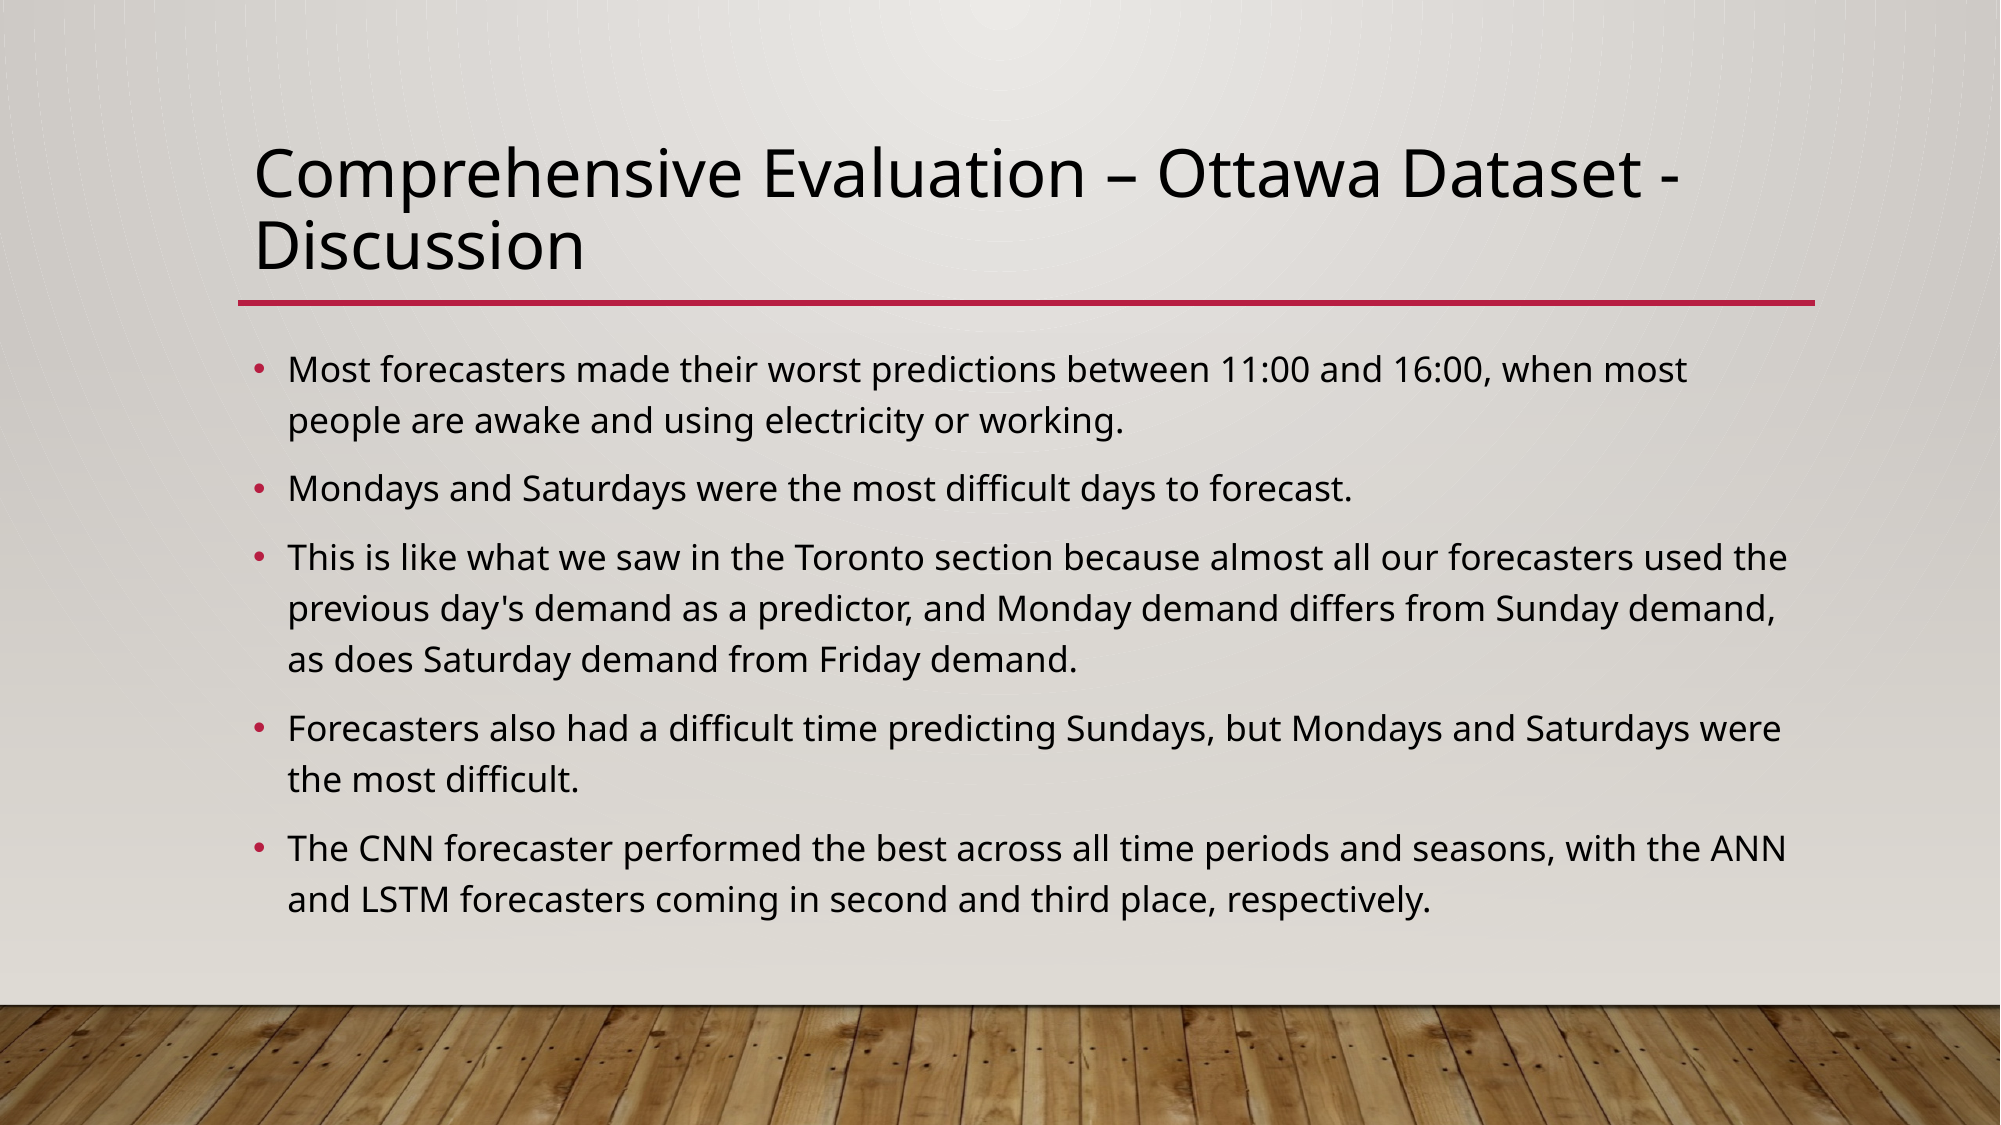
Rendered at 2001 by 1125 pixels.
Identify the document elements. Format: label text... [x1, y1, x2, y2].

picture [0, 1005, 2000, 1125]
title Comprehensive Evaluation – Ottawa Dataset - Discussion [238, 131, 1814, 305]
list Most forecasters made their worst predictions between 11:00 and 16:00, when most people are awake and using electricity or working. Mondays and Saturdays were the most difficult days to forecast. This is like what we saw in the Toronto section because almost all our forecasters used the previous day's demand as a predictor, and Monday demand differs from Sunday demand, as does Saturday demand from Friday demand. Forecasters also had a difficult time predicting Sundays, but Mondays and Saturdays were the most difficult. The CNN forecaster performed the best across all time periods and seasons, with the ANN and LSTM forecasters coming in second and third place, respectively. [238, 330, 1814, 938]
